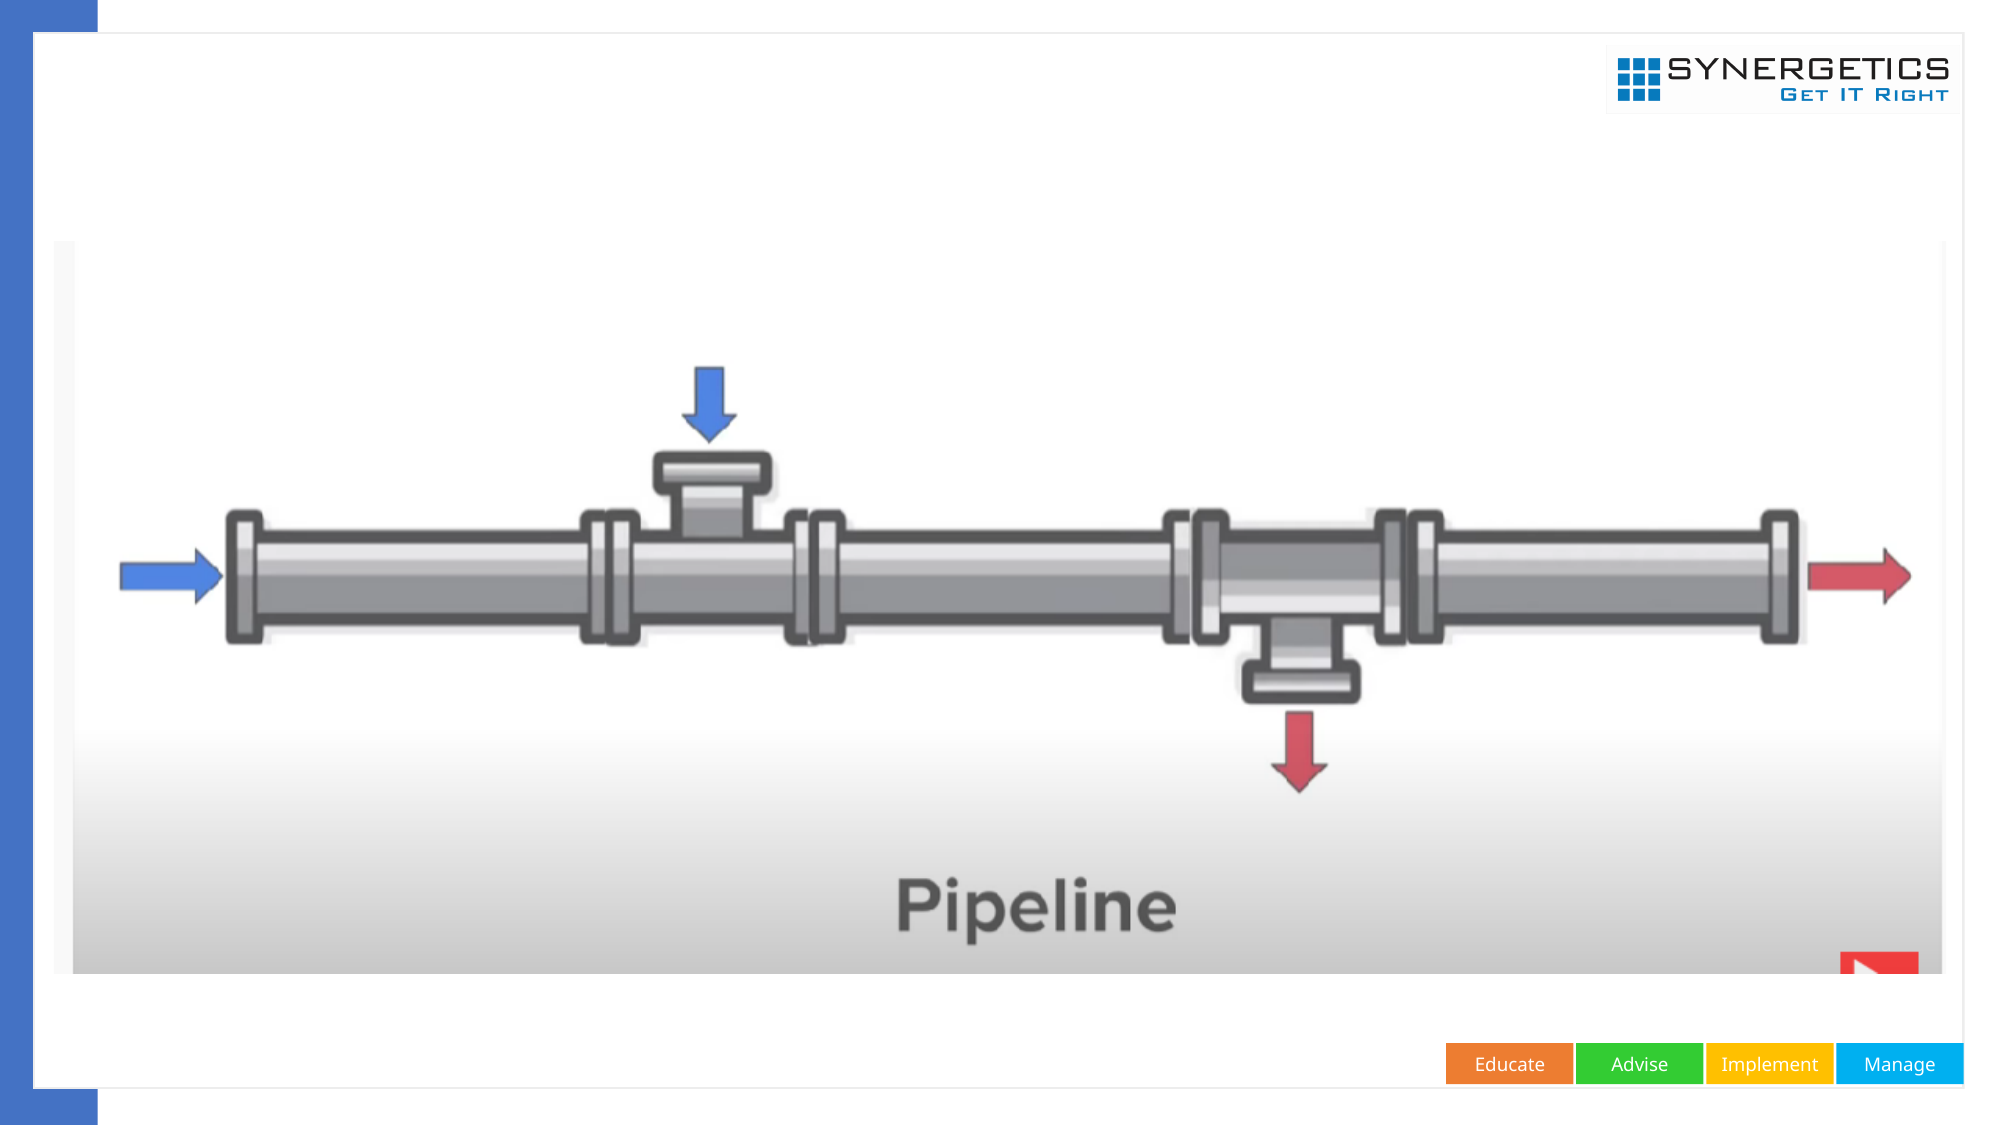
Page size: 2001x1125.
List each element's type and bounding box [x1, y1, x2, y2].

picture [53, 241, 1947, 974]
picture [1606, 45, 1960, 114]
